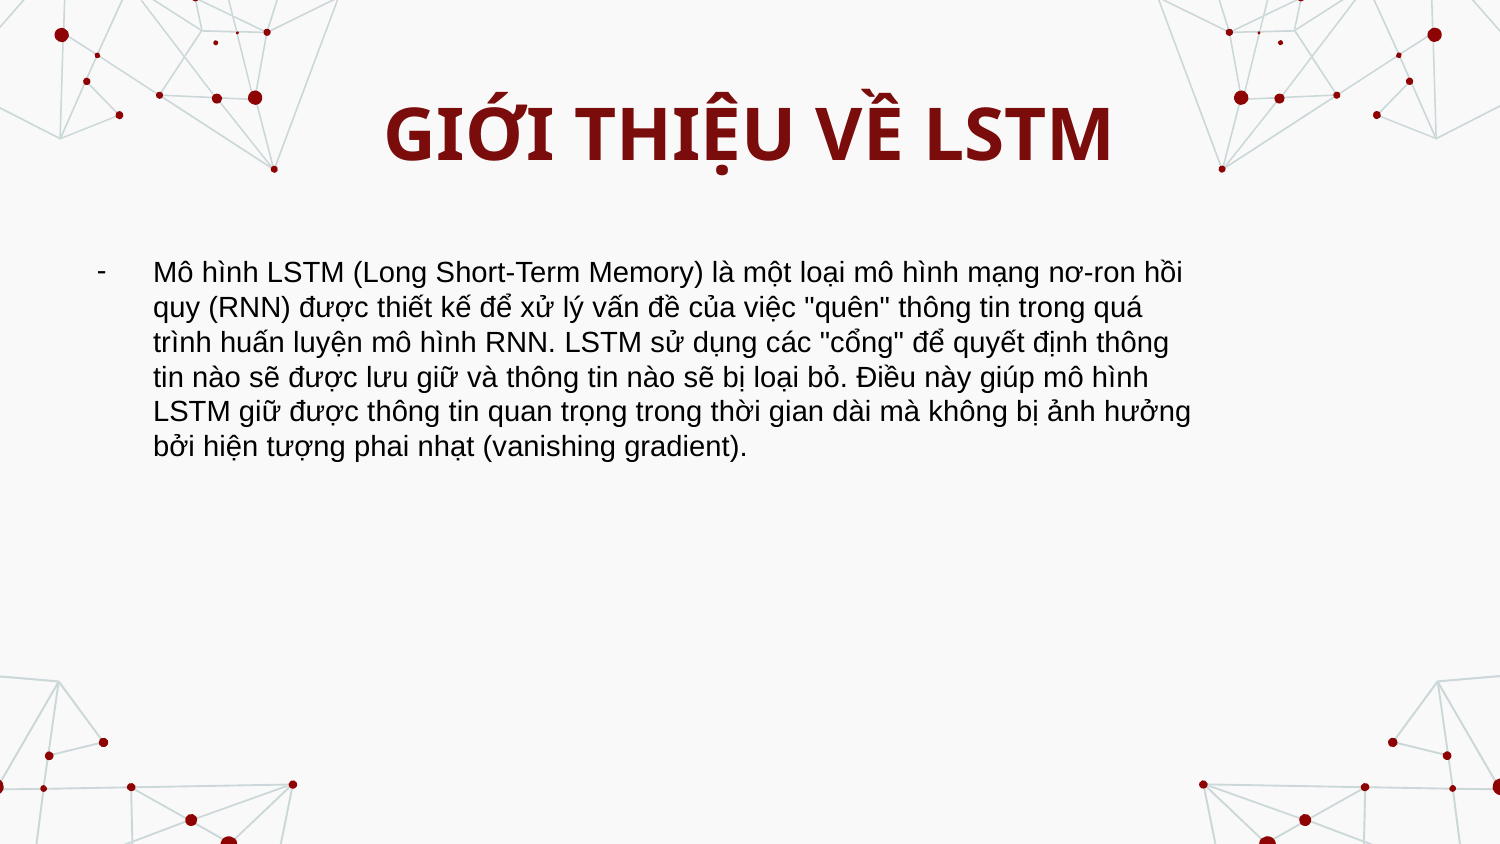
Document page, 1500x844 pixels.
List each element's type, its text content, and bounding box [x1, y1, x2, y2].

title GIỚI THIỆU VỀ LSTM [118, 72, 1382, 167]
text_box Mô hình LSTM (Long Short-Term Memory) là một loại mô hình mạng nơ-ron hồi quy (RNN) được thiết kế để xử lý vấn đề của việc "quên" thông tin trong quá trình huấn luyện mô hình RNN. LSTM sử dụng các "cổng" để quyết định thông tin nào sẽ được lưu giữ và thông tin nào sẽ bị loại bỏ. Điều này giúp mô hình LSTM giữ được thông tin quan trọng trong thời gian dài mà không bị ảnh hưởng bởi hiện tượng phai nhạt (vanishing gradient). [63, 237, 1212, 478]
